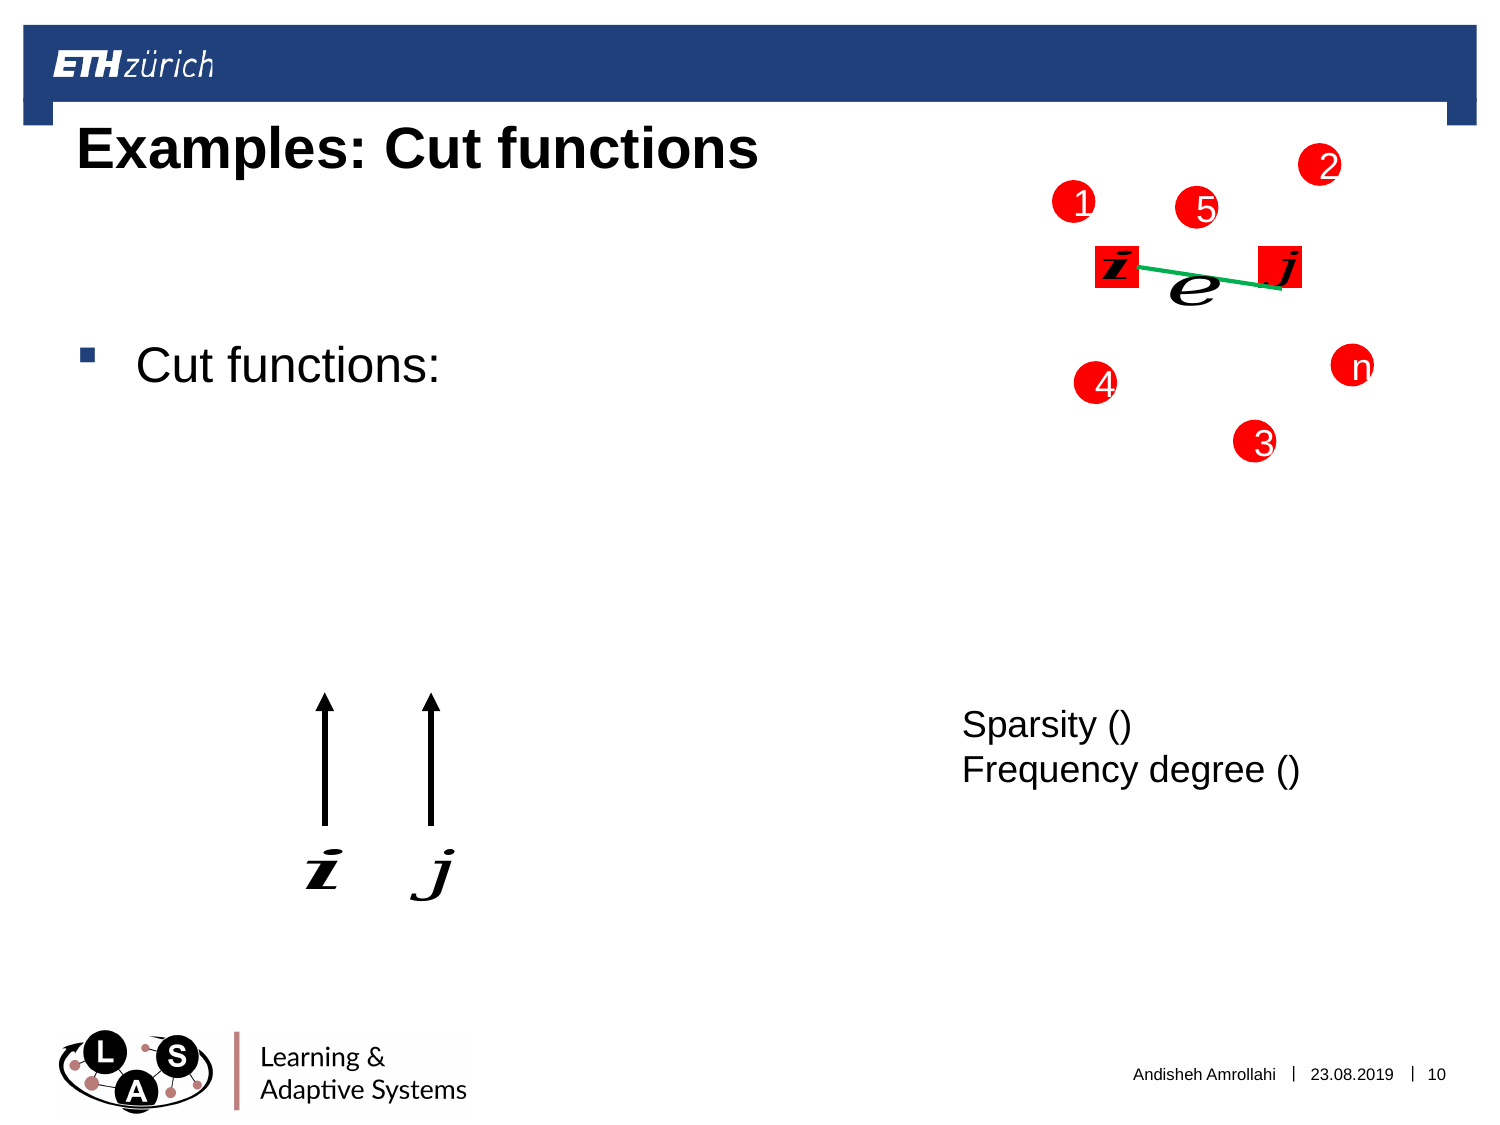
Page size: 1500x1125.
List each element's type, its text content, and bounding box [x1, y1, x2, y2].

footer Andisheh Amrollahi [750, 1034, 1277, 1112]
slide_number 10 [1415, 1034, 1459, 1112]
text_box 2 [1295, 141, 1344, 188]
text_box 5 [1172, 183, 1221, 231]
text_box n [1328, 341, 1377, 389]
text_box 4 [1071, 359, 1120, 407]
title Examples: Cut functions [53, 101, 1447, 262]
text_box 1 [1049, 177, 1098, 225]
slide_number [1302, 1034, 1403, 1112]
picture [54, 1028, 469, 1116]
text_box 3 [1230, 417, 1279, 465]
